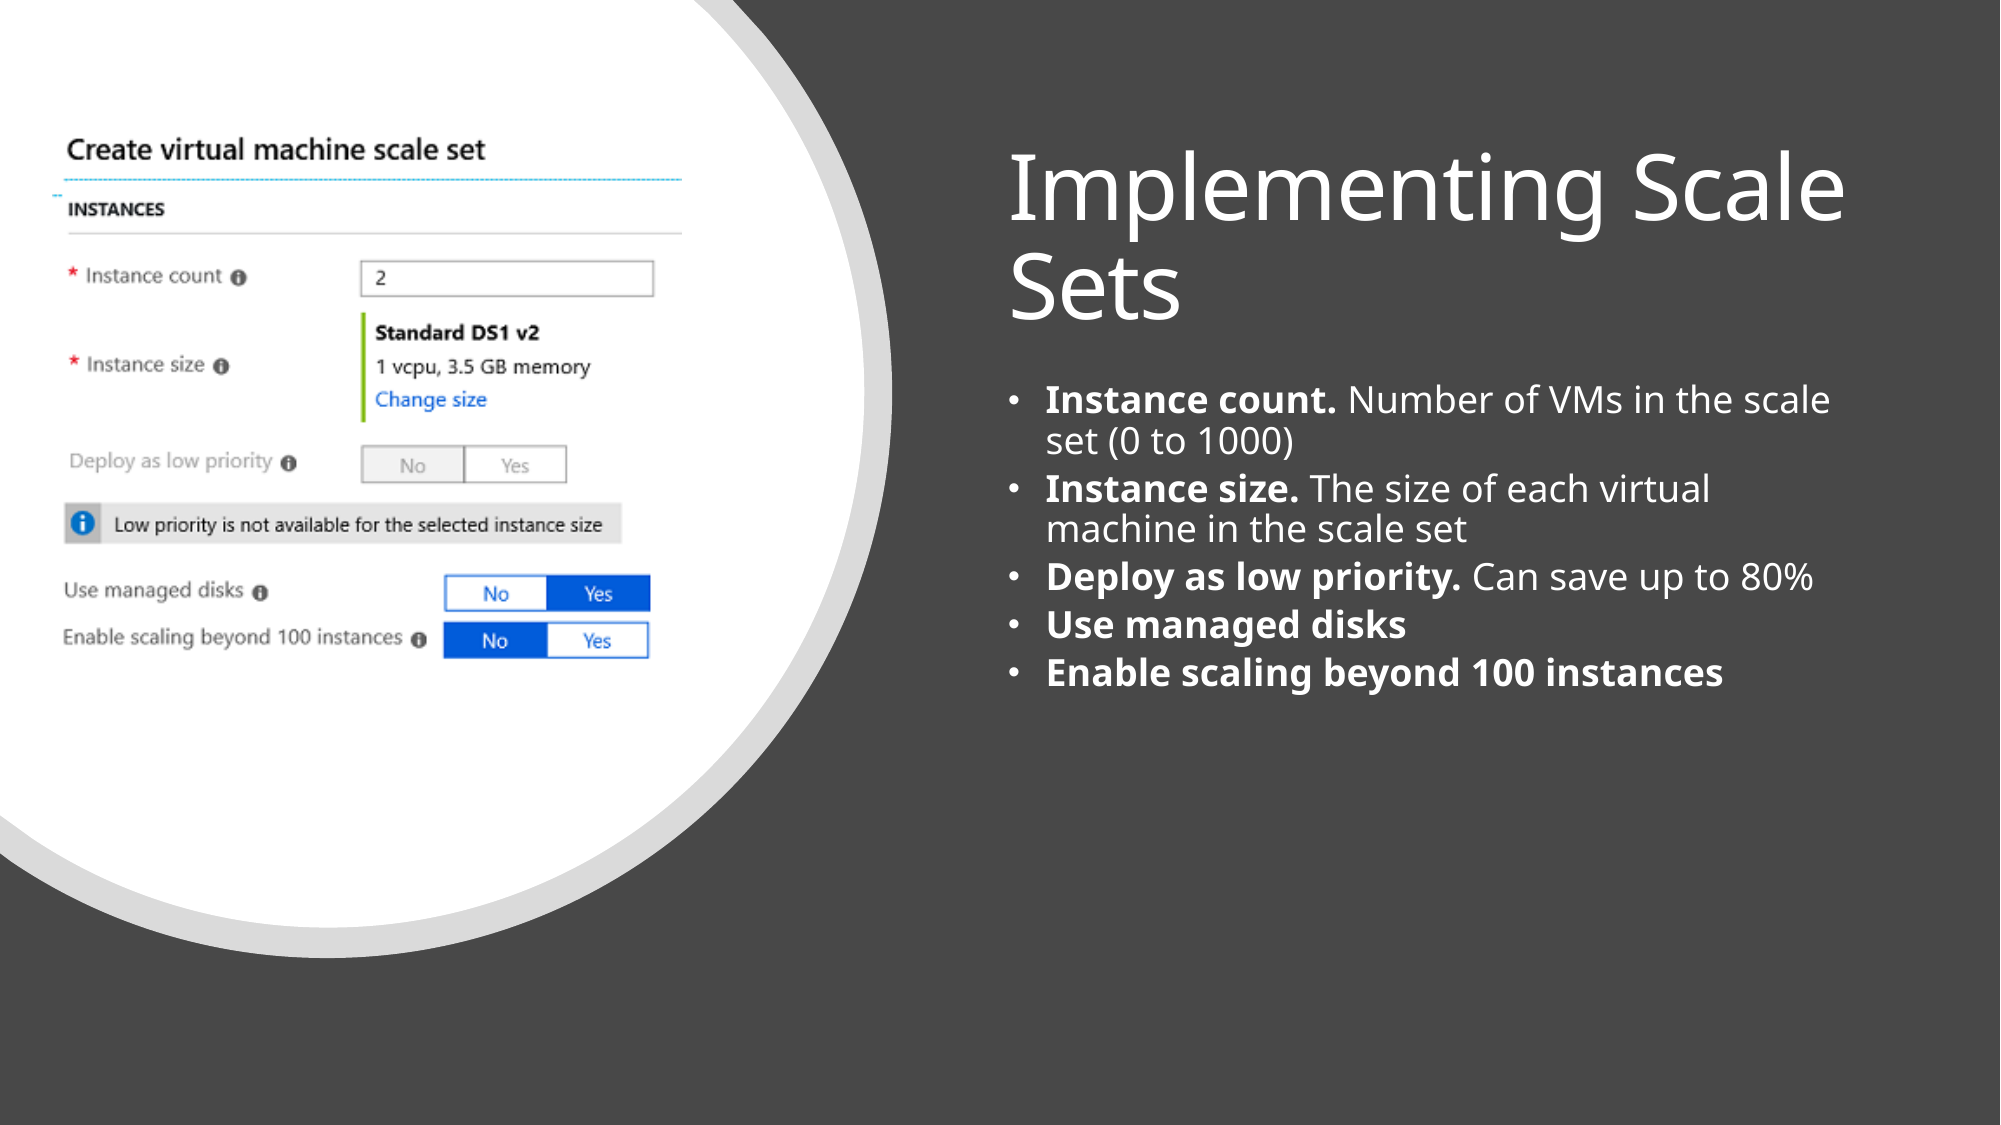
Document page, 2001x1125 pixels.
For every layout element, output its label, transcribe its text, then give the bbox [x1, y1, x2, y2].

picture [52, 134, 683, 673]
title Implementing Scale Sets [993, 131, 1865, 350]
list Instance count. Number of VMs in the scale set (0 to 1000) Instance size. The size of each virtual machine in the scale set Deploy as low priority. Can save up to 80% Use managed disks Enable scaling beyond 100 instances [993, 373, 1865, 928]
text_box [0, 0, 866, 929]
text_box [0, 0, 894, 959]
